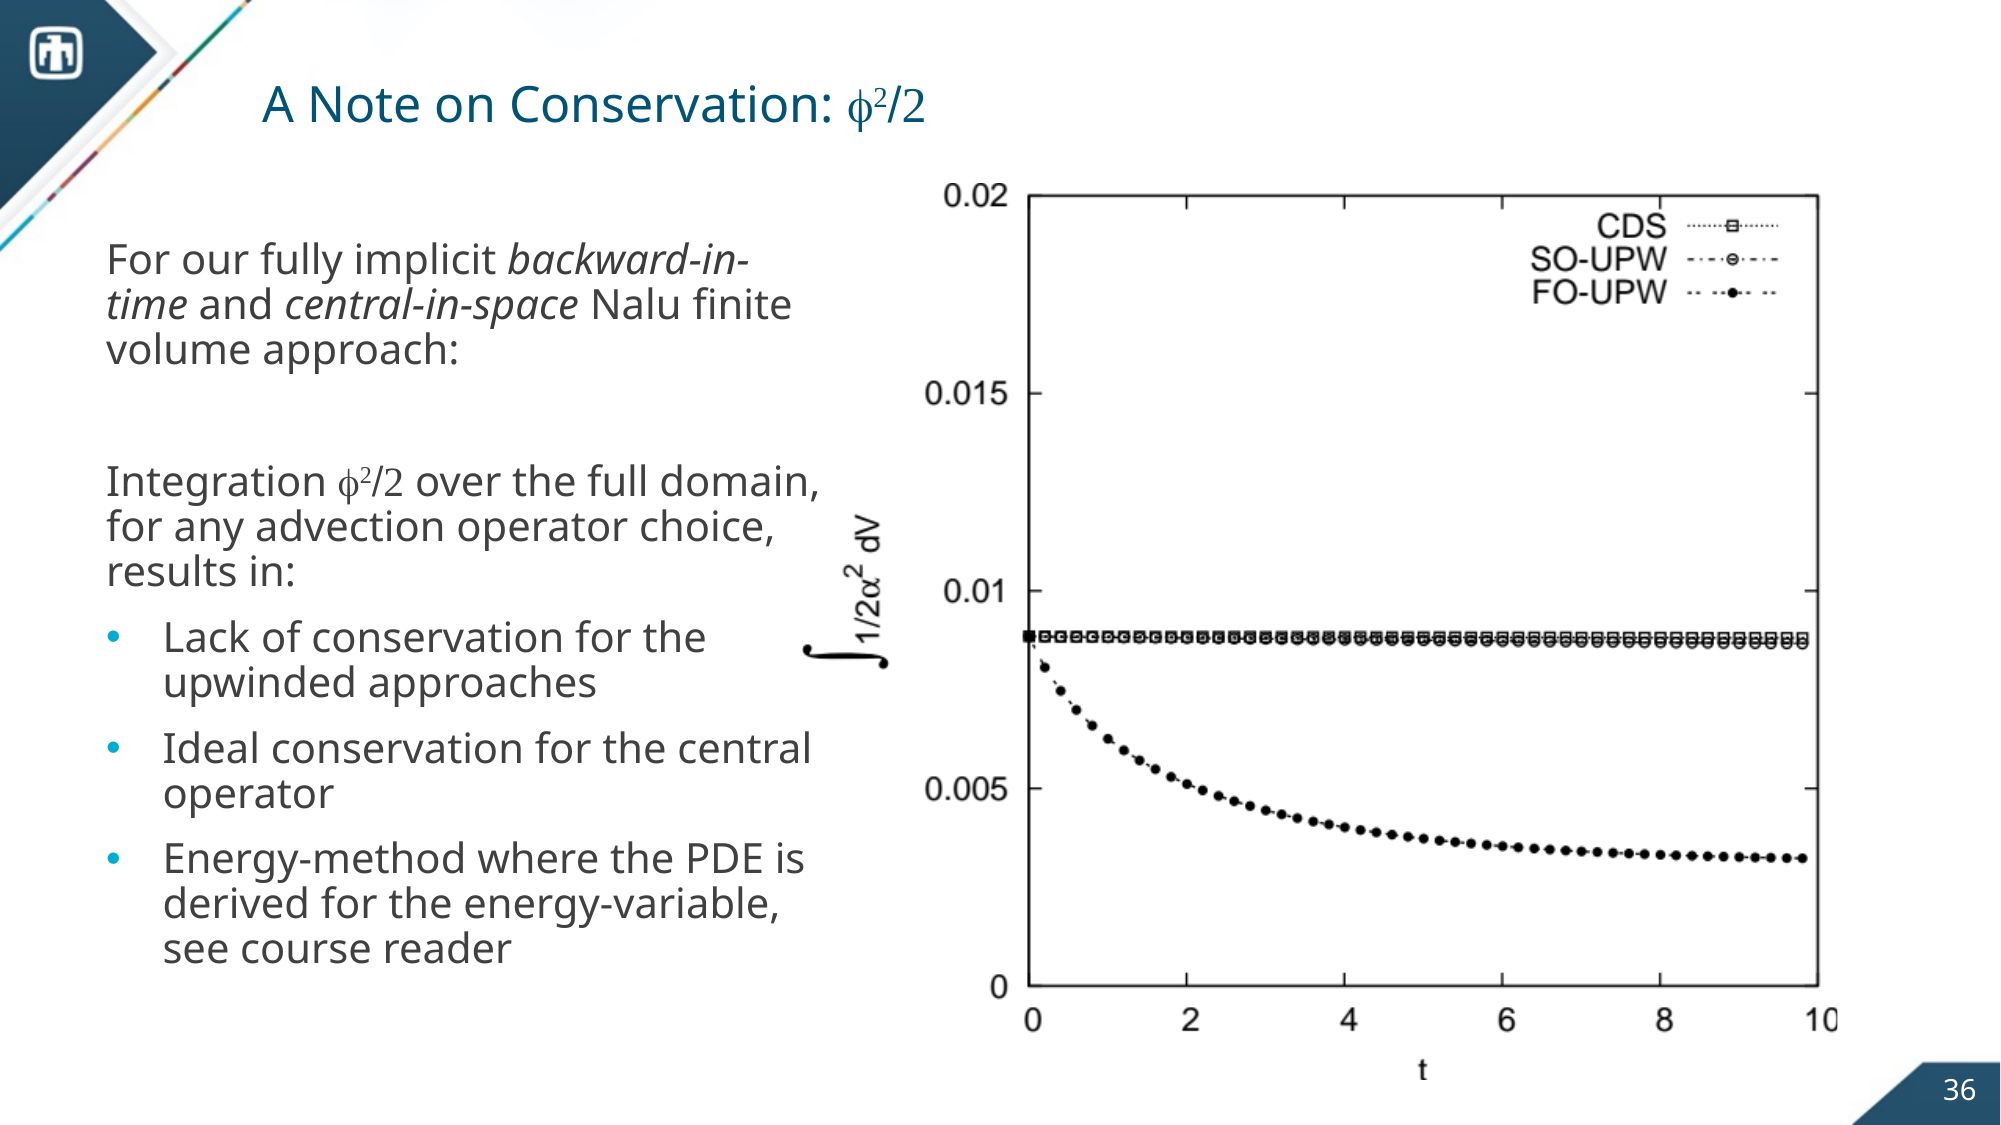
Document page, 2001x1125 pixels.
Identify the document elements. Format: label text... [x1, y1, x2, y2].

title A Note on Conservation: f2/2 [262, 42, 1919, 170]
slide_number 36 [1919, 1061, 2000, 1122]
list For our fully implicit backward-in-time and central-in-space Nalu finite volume approach: Integration f2/2 over the full domain, for any advection operator choice, results in: Lack of conservation for the upwinded approaches Ideal conservation for the central operator Energy-method where the PDE is derived for the energy-variable, see course reader [106, 231, 801, 1080]
picture [0, 0, 2001, 1125]
